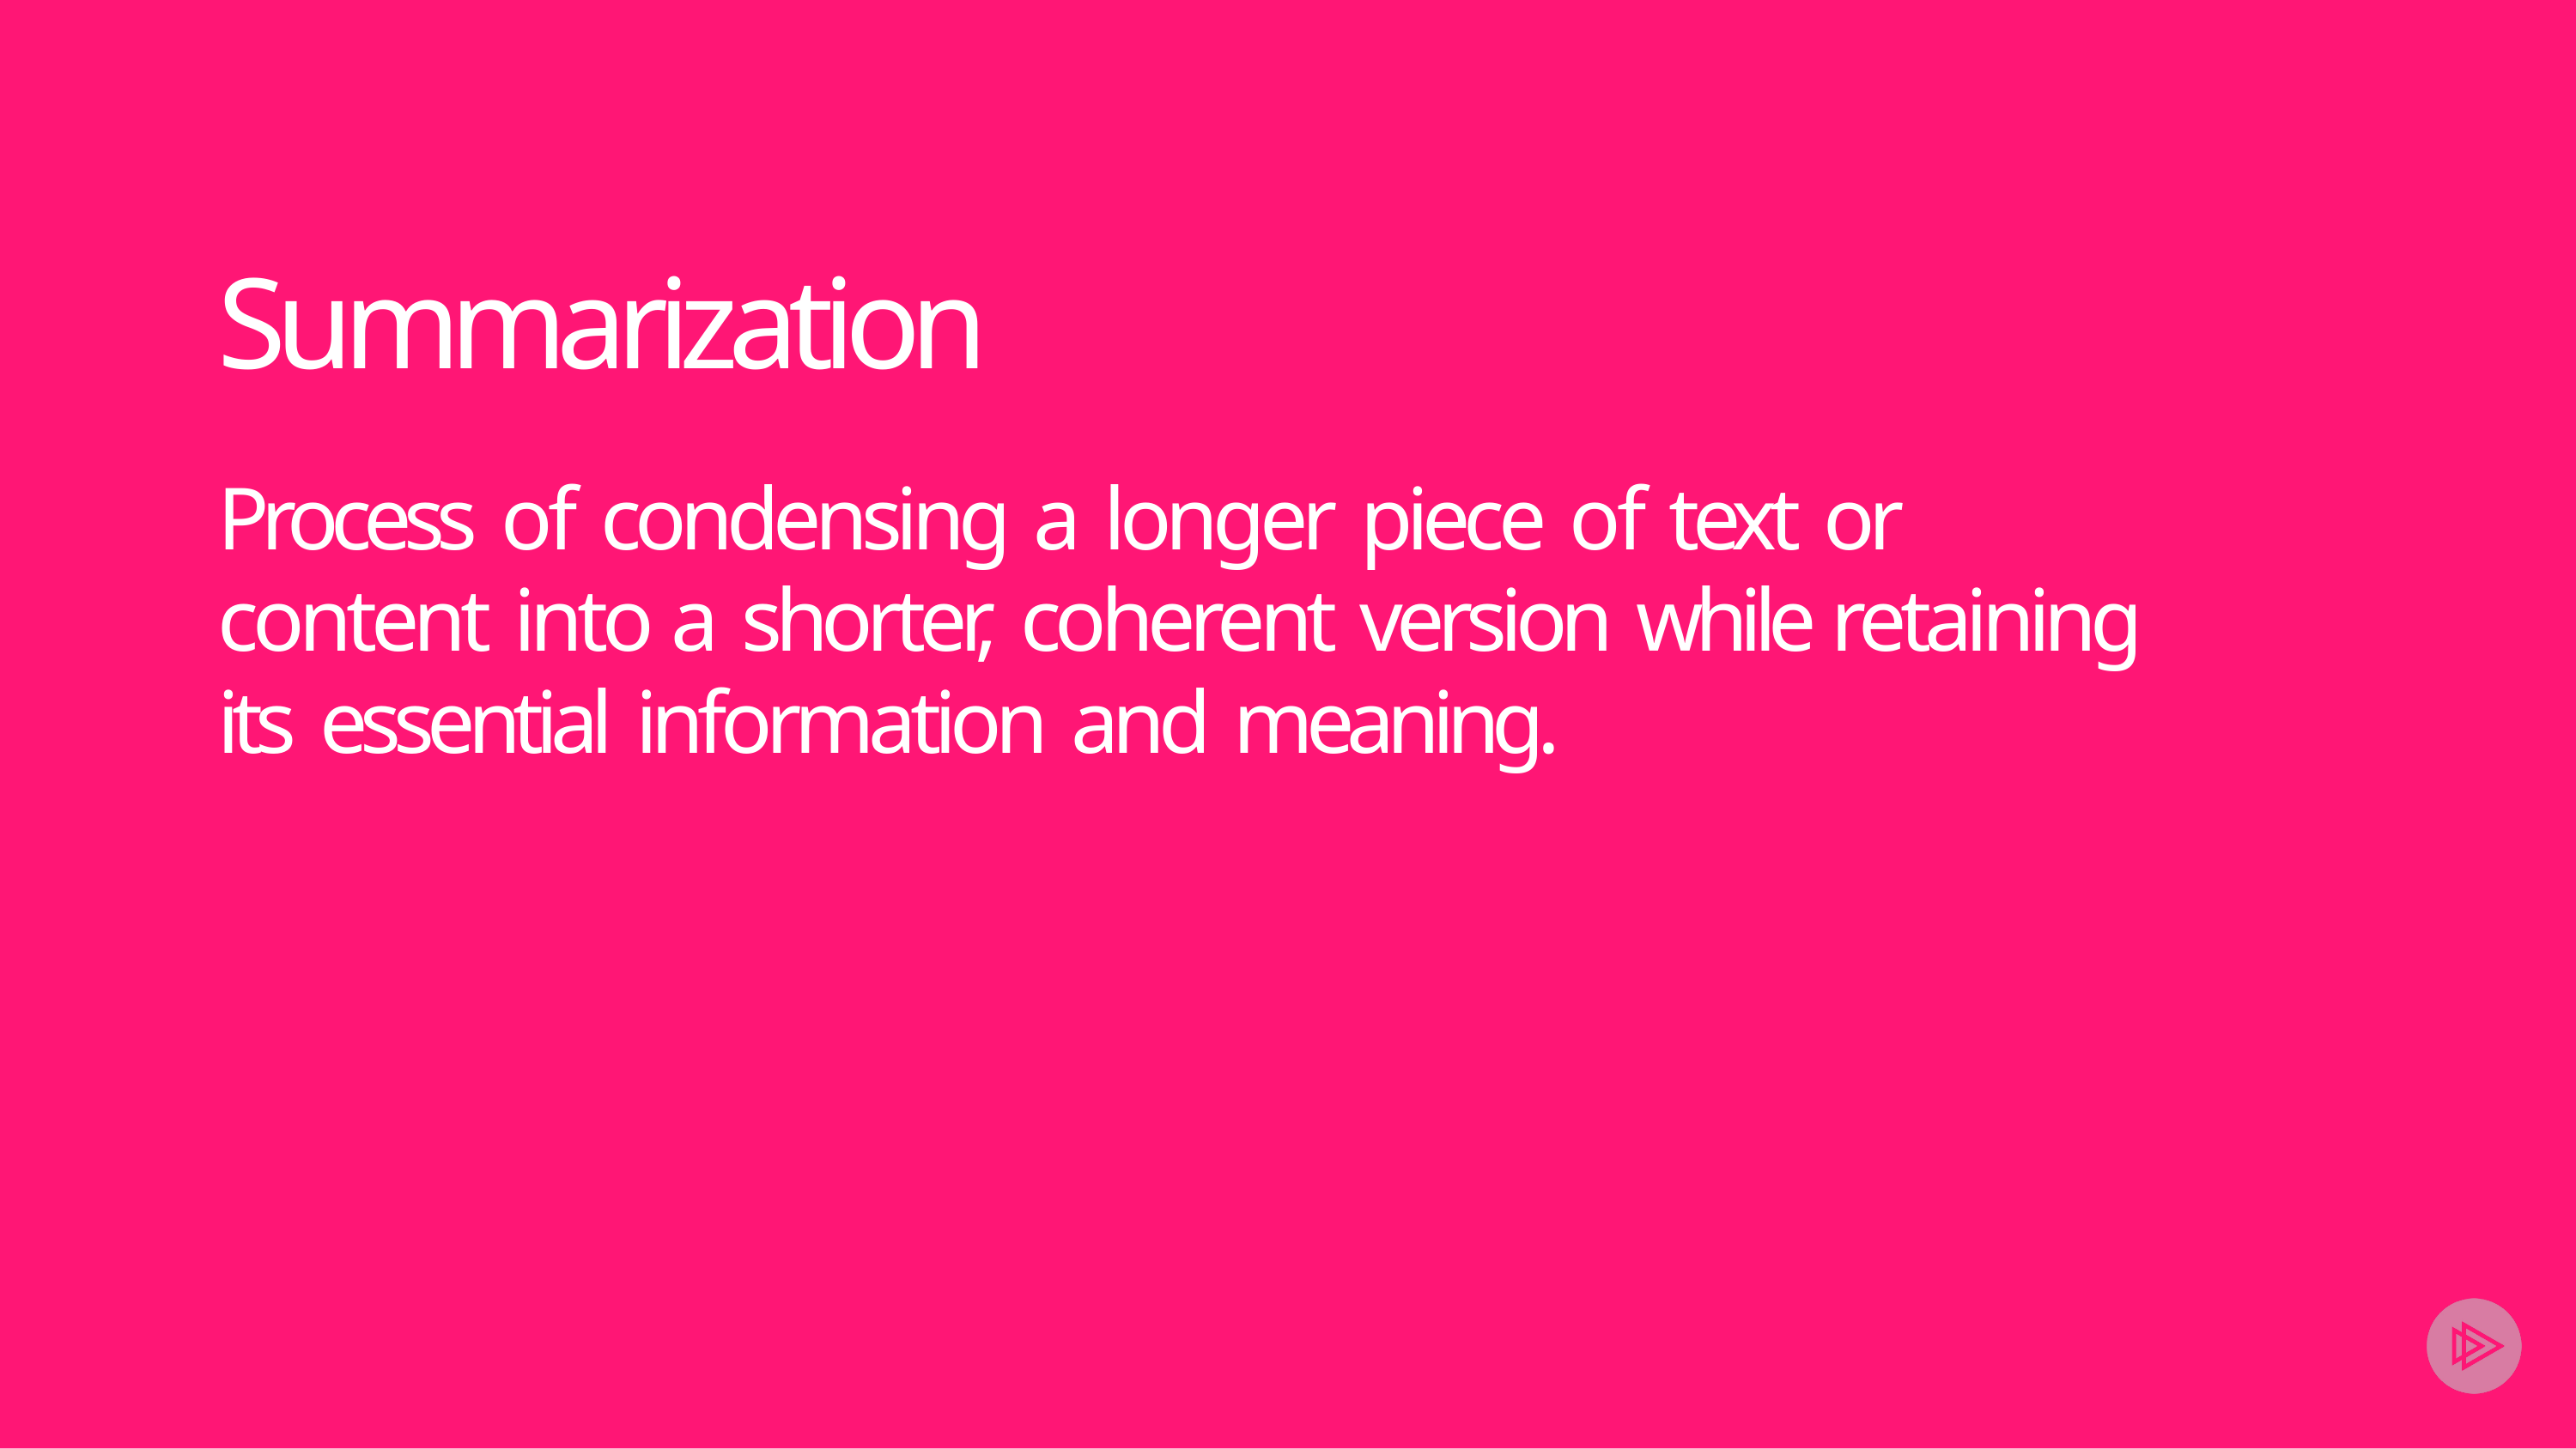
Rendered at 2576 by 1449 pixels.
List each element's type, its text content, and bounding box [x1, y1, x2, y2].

text_box Process of condensing a longer piece of text or content into a shorter, coherent version while retaining its essential information and meaning. [216, 465, 2149, 774]
title Summarization [216, 242, 1525, 465]
picture [2427, 1298, 2522, 1394]
